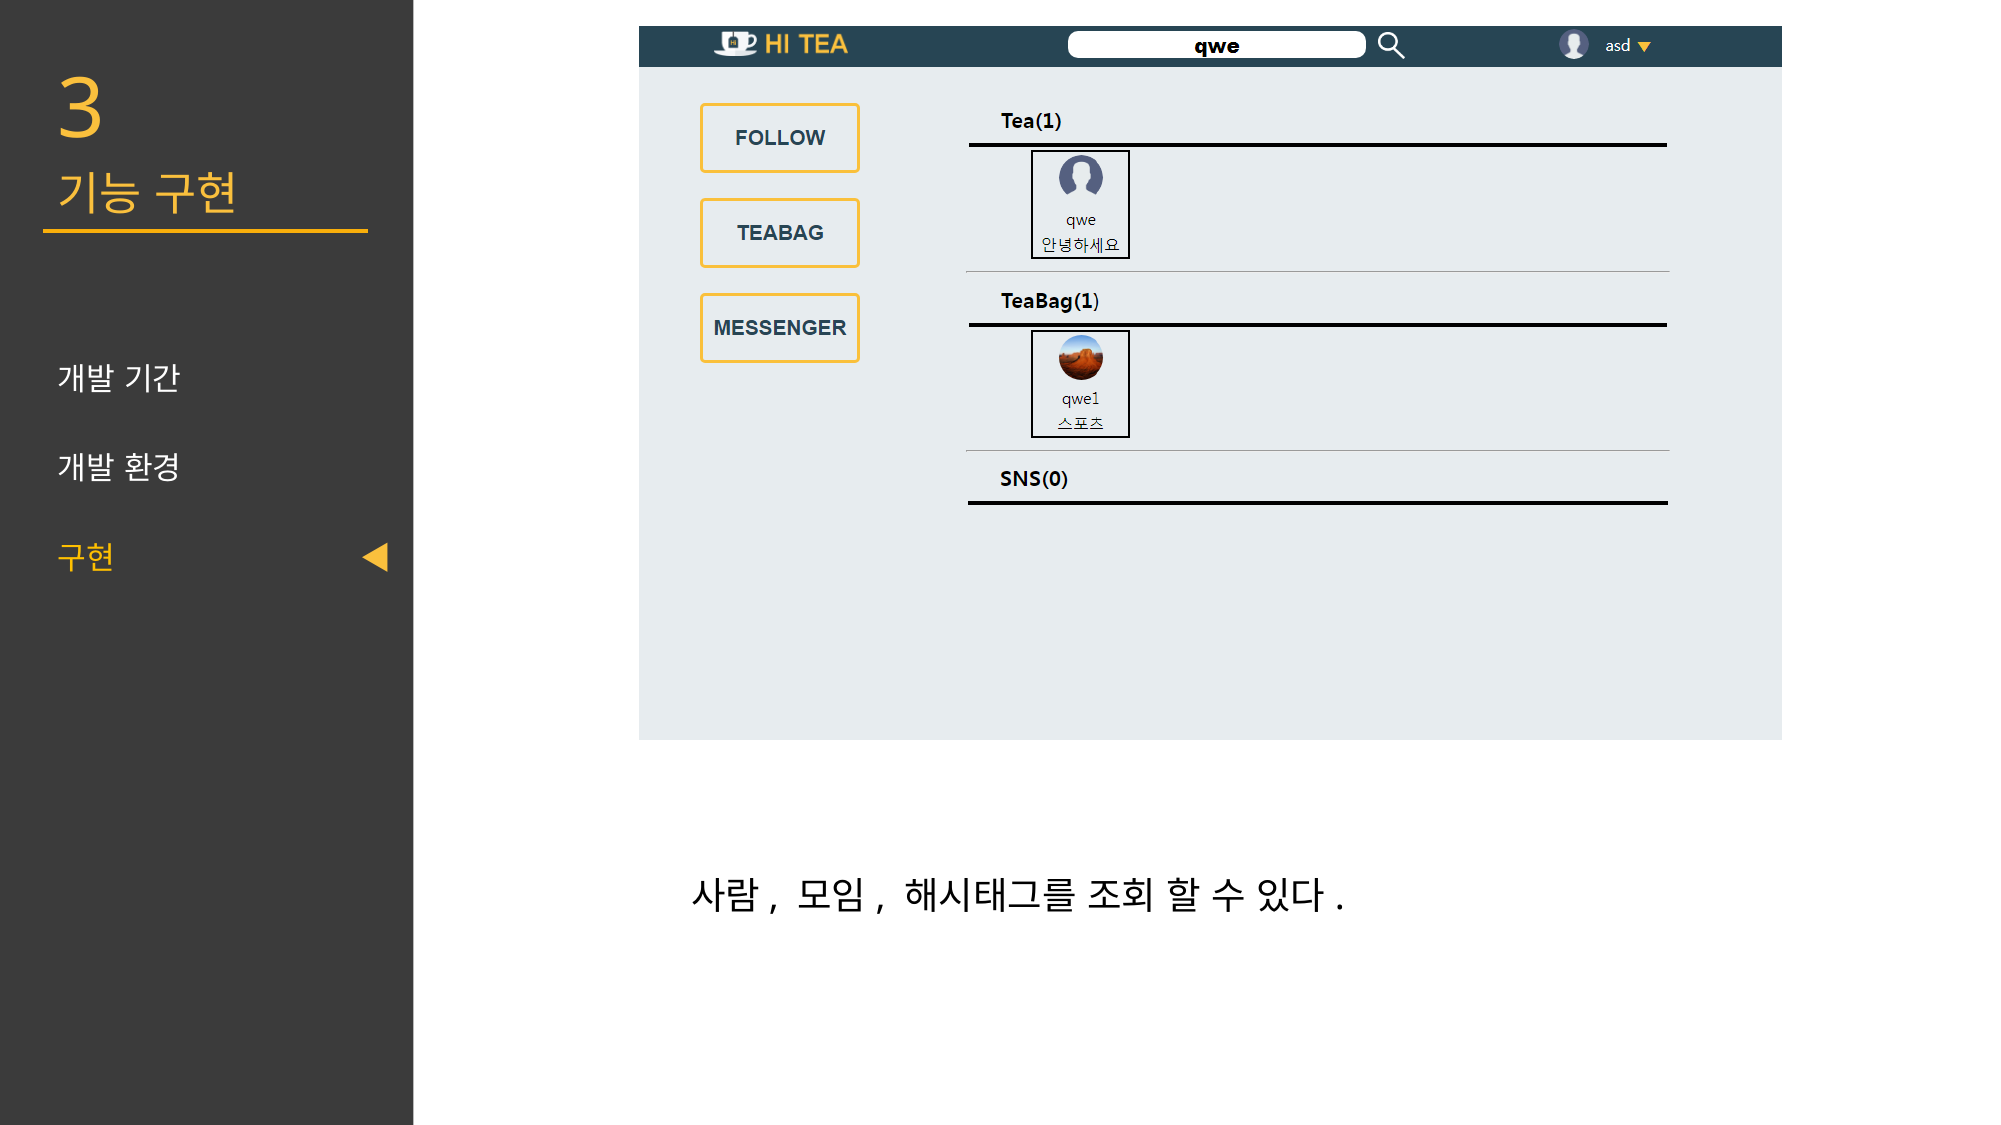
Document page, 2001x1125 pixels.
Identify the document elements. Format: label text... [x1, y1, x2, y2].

picture [639, 26, 1782, 740]
text_box 사람, 모임, 해시태그를 조회 할 수 있다. [676, 864, 1360, 925]
text_box [0, 0, 414, 1125]
text_box 3 기능 구현 개발 기간 개발 환경 구현 ◀ [43, 26, 407, 644]
